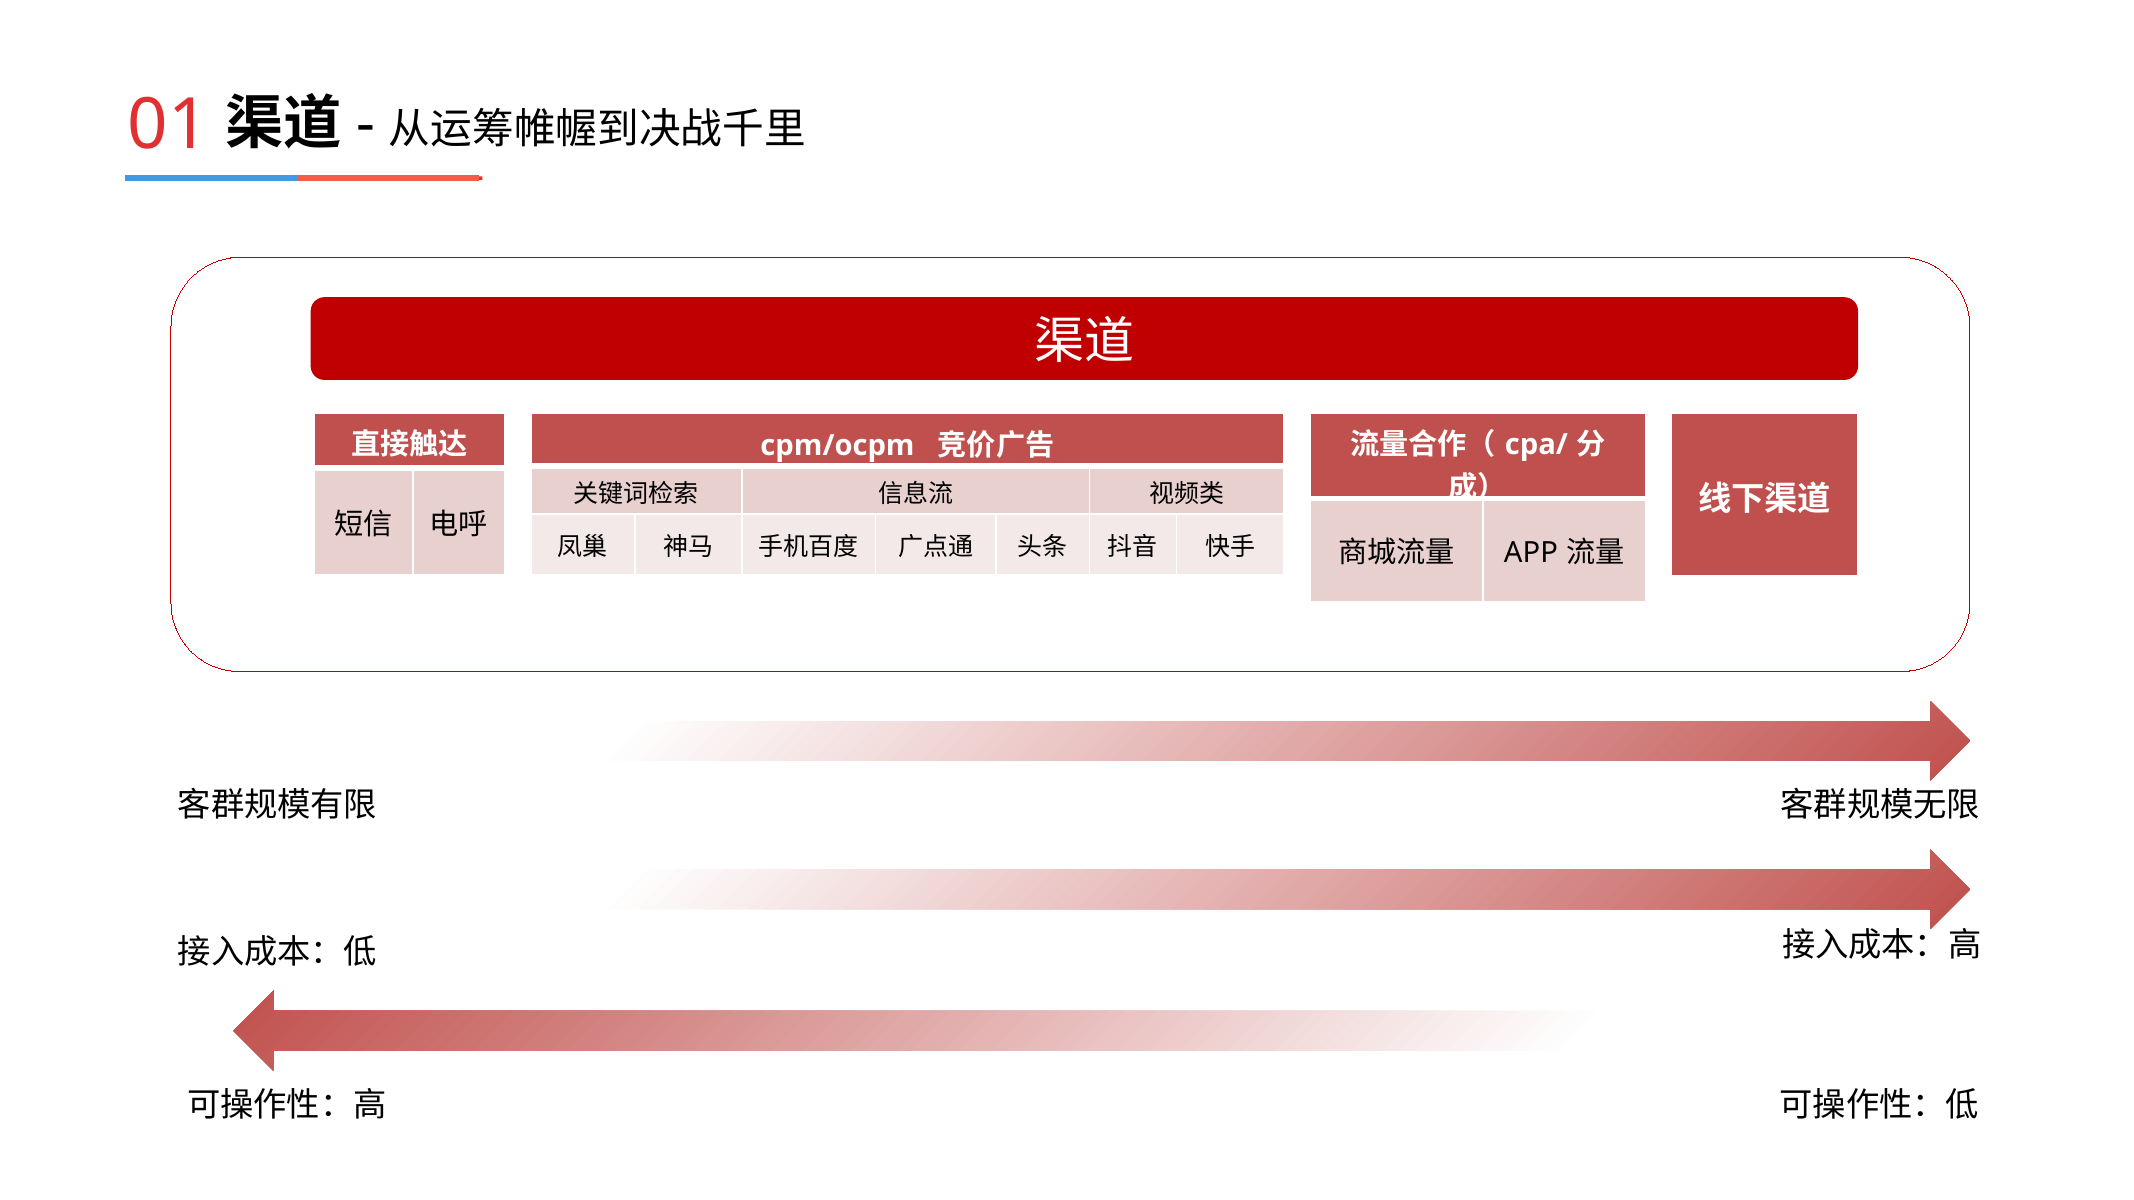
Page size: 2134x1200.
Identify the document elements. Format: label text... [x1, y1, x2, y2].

subtitle 01 [113, 53, 288, 186]
table_header 流量合作（cpa/分成） [1311, 414, 1645, 496]
table_cell 头条 [997, 515, 1089, 574]
text_box 可操作性：低 [1765, 1075, 1995, 1131]
text_box 可操作性：高 [172, 1075, 402, 1131]
text_box 接入成本：低 [162, 922, 393, 978]
table_cell APP流量 [1484, 501, 1645, 601]
table_cell 手机百度 [743, 515, 875, 574]
text_box [233, 701, 1970, 775]
table_cell 抖音 [1090, 515, 1176, 574]
table_header 直接触达 [315, 414, 504, 465]
table_cell 快手 [1177, 515, 1283, 574]
title 渠道-从运筹帷幄到决战千里 [288, 53, 1811, 186]
table_header 线下渠道 [1672, 414, 1857, 575]
table_cell 广点通 [876, 515, 995, 574]
text_box [170, 257, 1970, 672]
text_box [233, 990, 1970, 1071]
text_box 接入成本：高 [1767, 916, 1997, 971]
table_cell 信息流 [743, 469, 1089, 513]
text_box 客群规模有限 [162, 775, 393, 831]
table_cell 凤巢 [532, 515, 634, 574]
table_cell 商城流量 [1311, 501, 1482, 601]
text_box [233, 849, 1970, 916]
text_box 客群规模无限 [1766, 775, 1996, 831]
table_header cpm/ocpm 竞价广告 [532, 414, 1283, 463]
table_cell 短信 [315, 471, 412, 574]
table_cell 电呼 [414, 471, 504, 574]
table_cell 关键词检索 [532, 469, 741, 513]
table_cell 神马 [636, 515, 741, 574]
table_cell 视频类 [1090, 469, 1283, 513]
